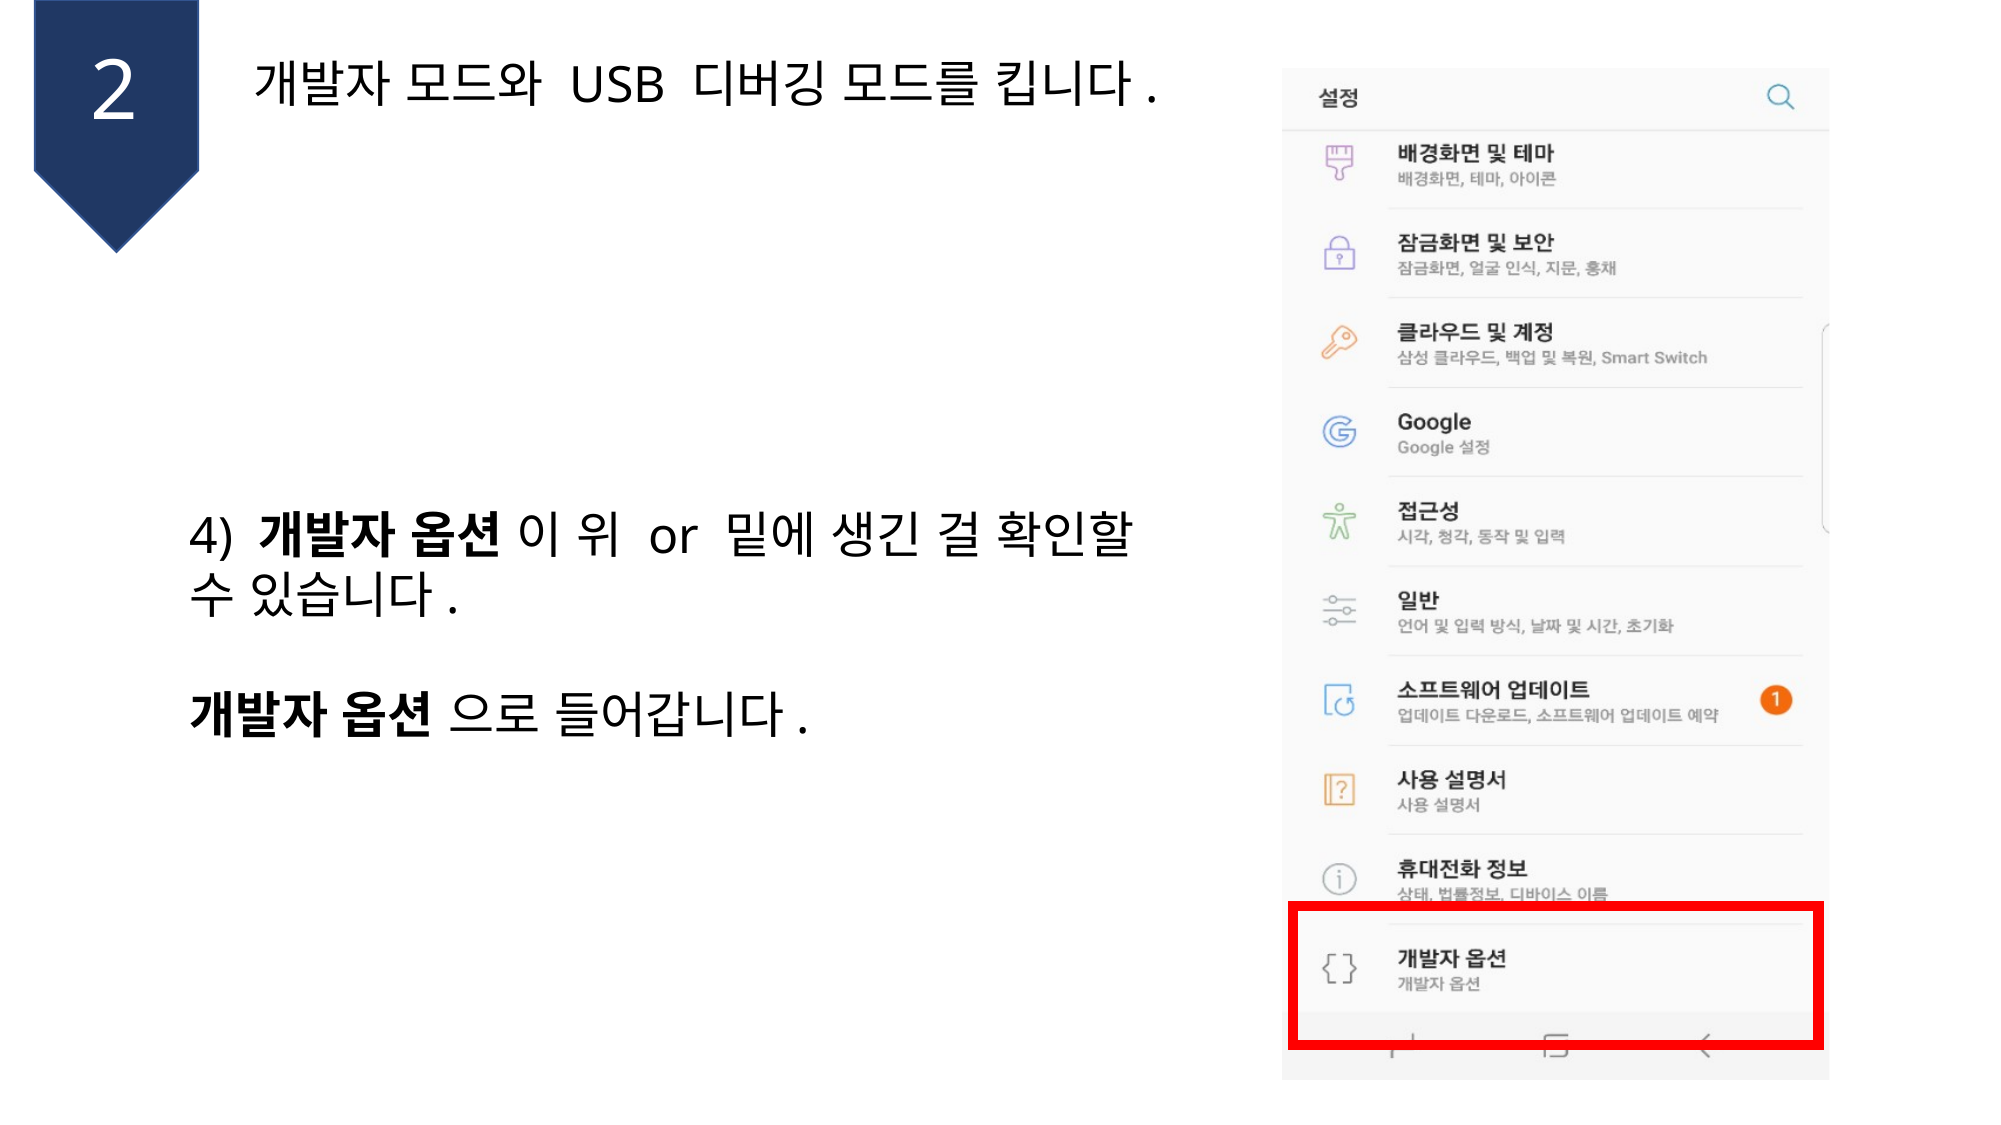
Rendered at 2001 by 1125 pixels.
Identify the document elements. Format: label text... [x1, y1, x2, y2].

text_box 개발자 모드와 USB 디버깅 모드를 킵니다. [238, 45, 1639, 120]
picture [1282, 68, 1830, 1080]
text_box 4) 개발자 옵션 이 위 or 밑에 생긴 걸 확인할 수 있습니다. 개발자 옵션 으로 들어갑니다. [175, 495, 1187, 751]
text_box [33, 0, 200, 254]
text_box 2 [75, 29, 239, 144]
